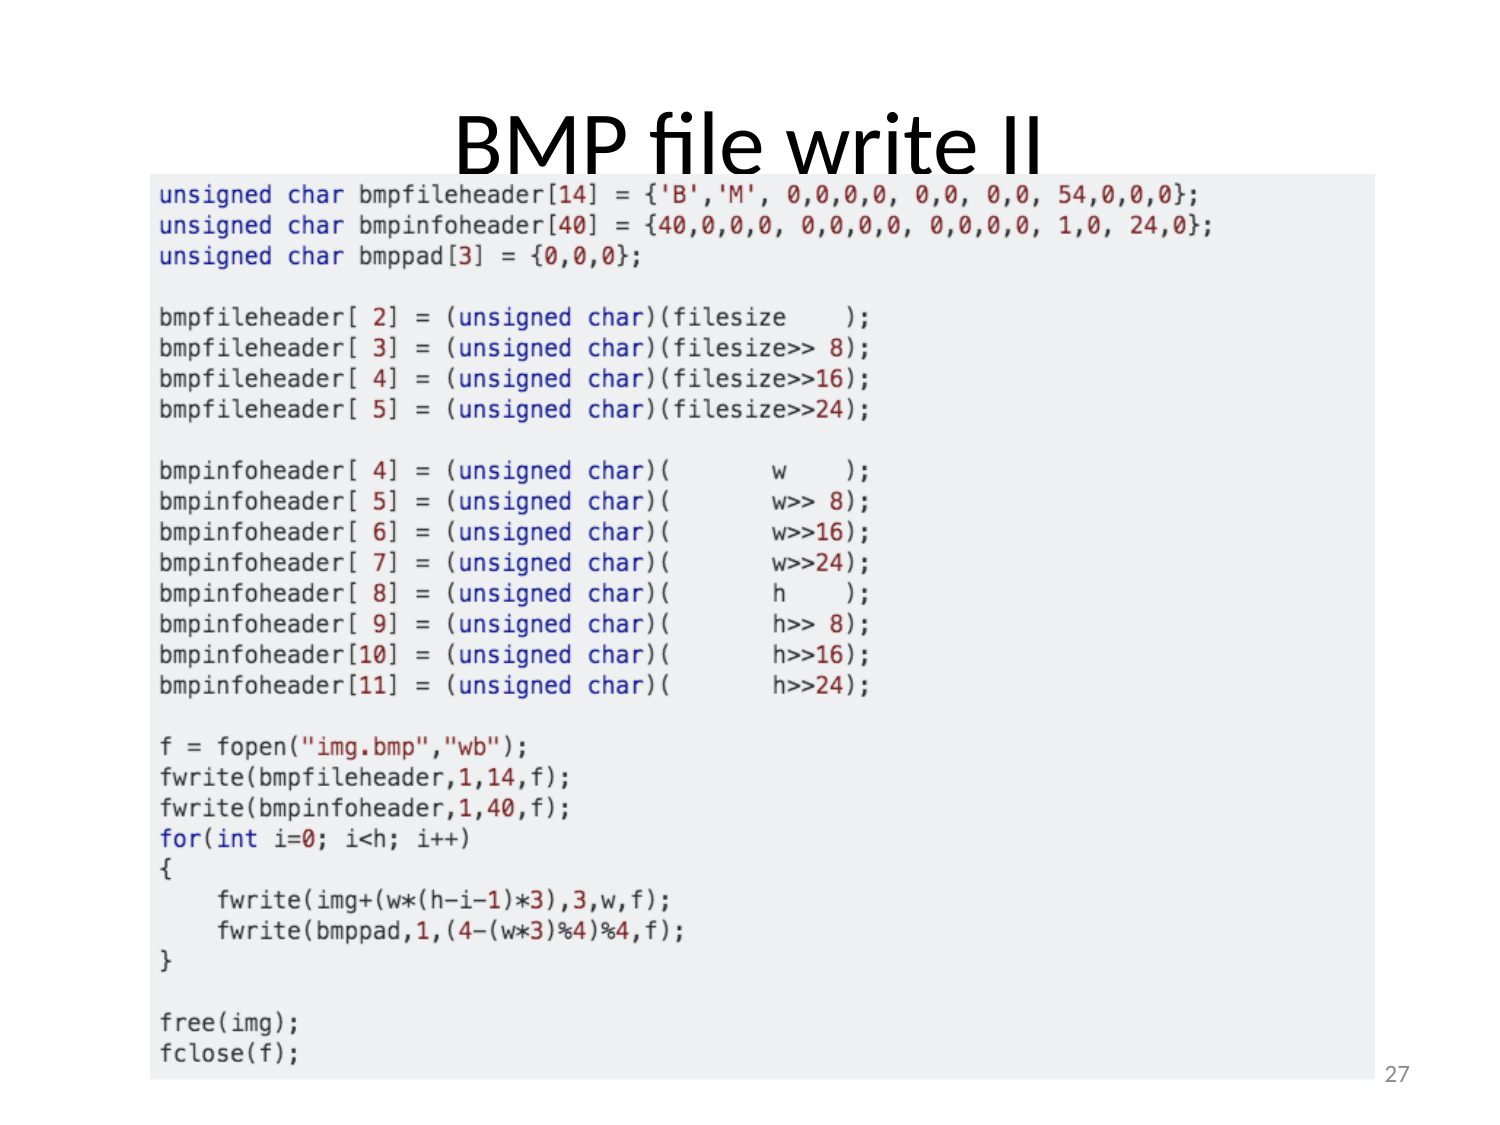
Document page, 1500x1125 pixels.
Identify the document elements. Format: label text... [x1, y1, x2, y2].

slide_number 27 [1074, 1042, 1425, 1103]
picture [149, 174, 1376, 1081]
title BMP file write II [74, 44, 1426, 233]
